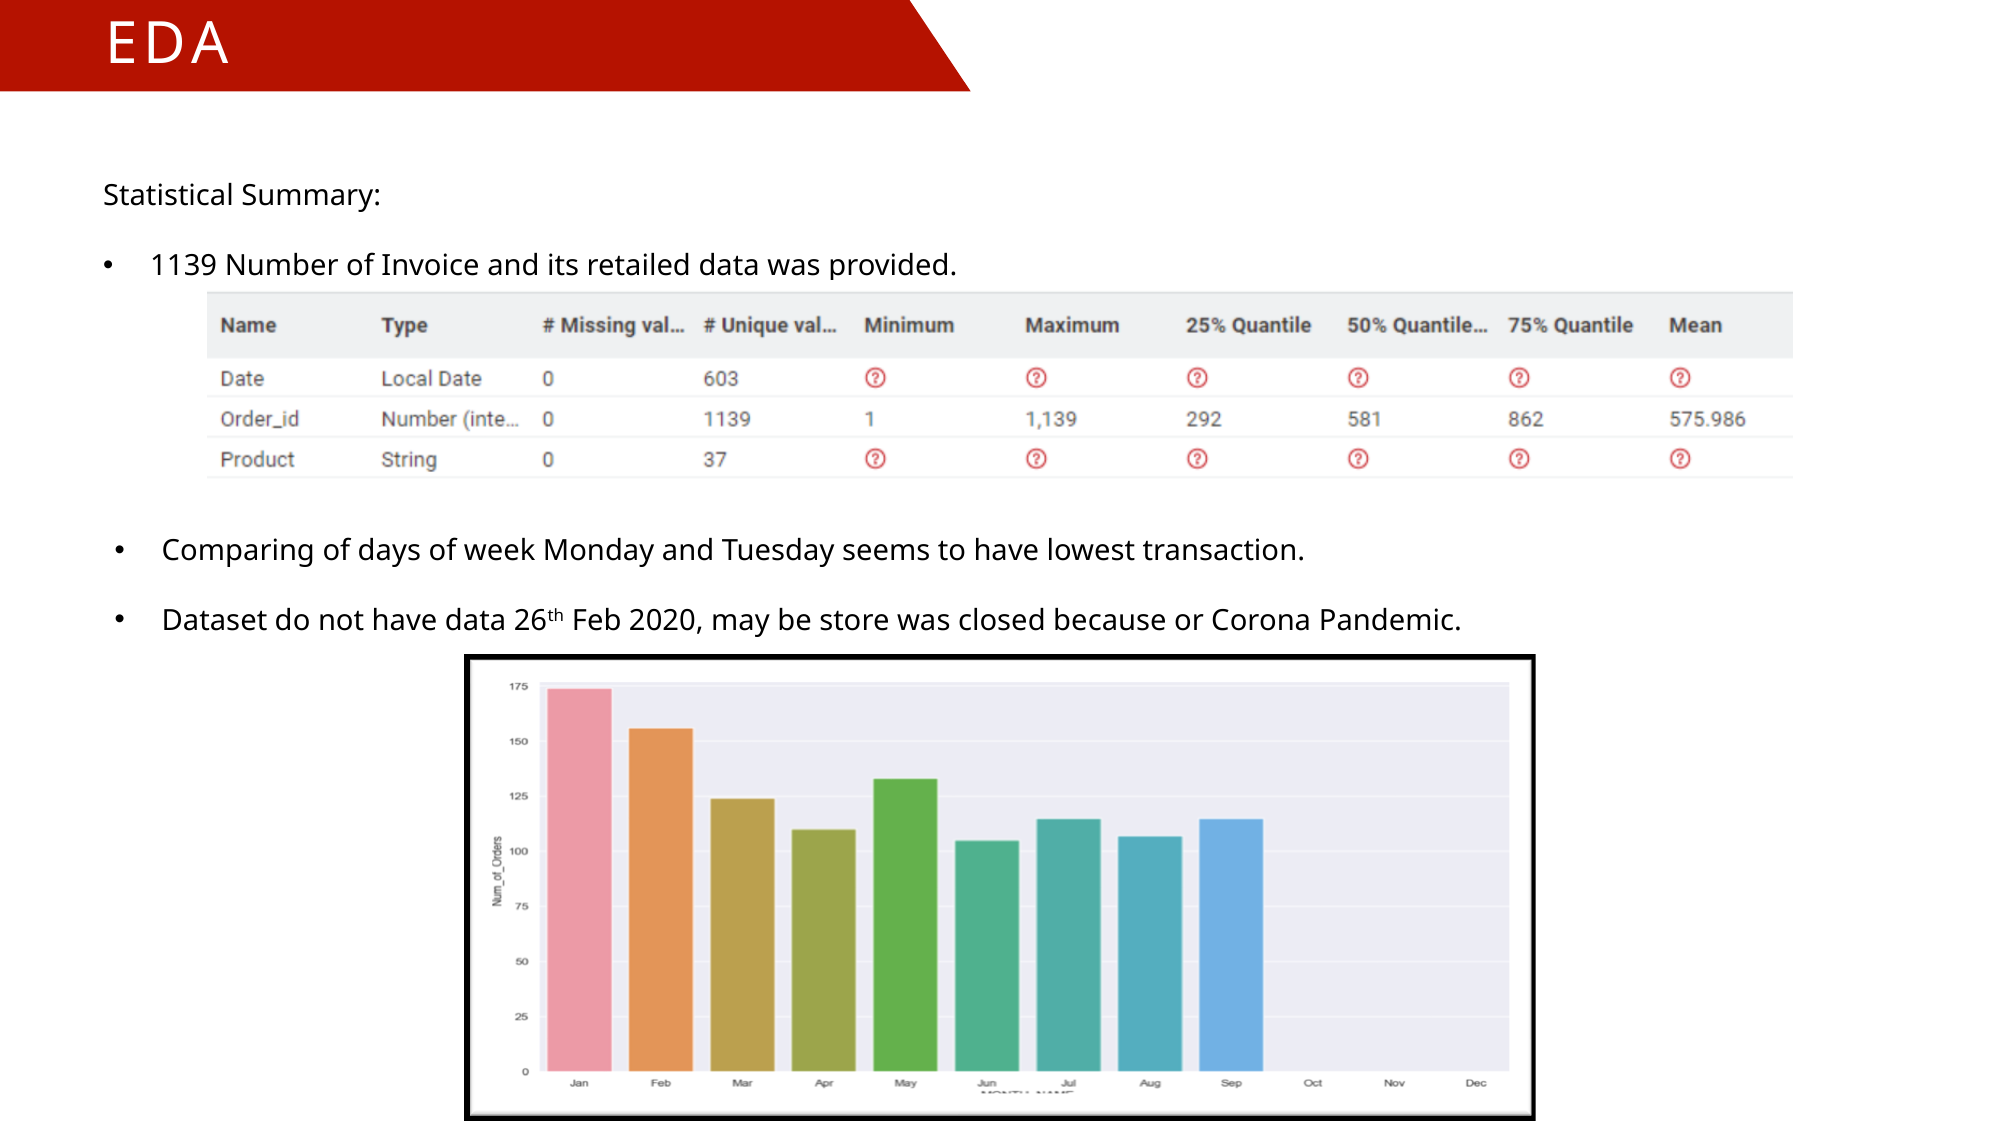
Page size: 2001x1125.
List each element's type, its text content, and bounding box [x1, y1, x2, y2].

picture [207, 280, 1793, 513]
text_box Statistical Summary: 1139 Number of Invoice and its retailed data was provided. [88, 134, 1889, 289]
text_box EDA [0, 0, 971, 92]
picture [464, 654, 1536, 1121]
text_box Comparing of days of week Monday and Tuesday seems to have lowest transaction. Dataset do not have data 26th Feb 2020, may be store was closed because or Corona Pandemic. [99, 489, 1900, 644]
